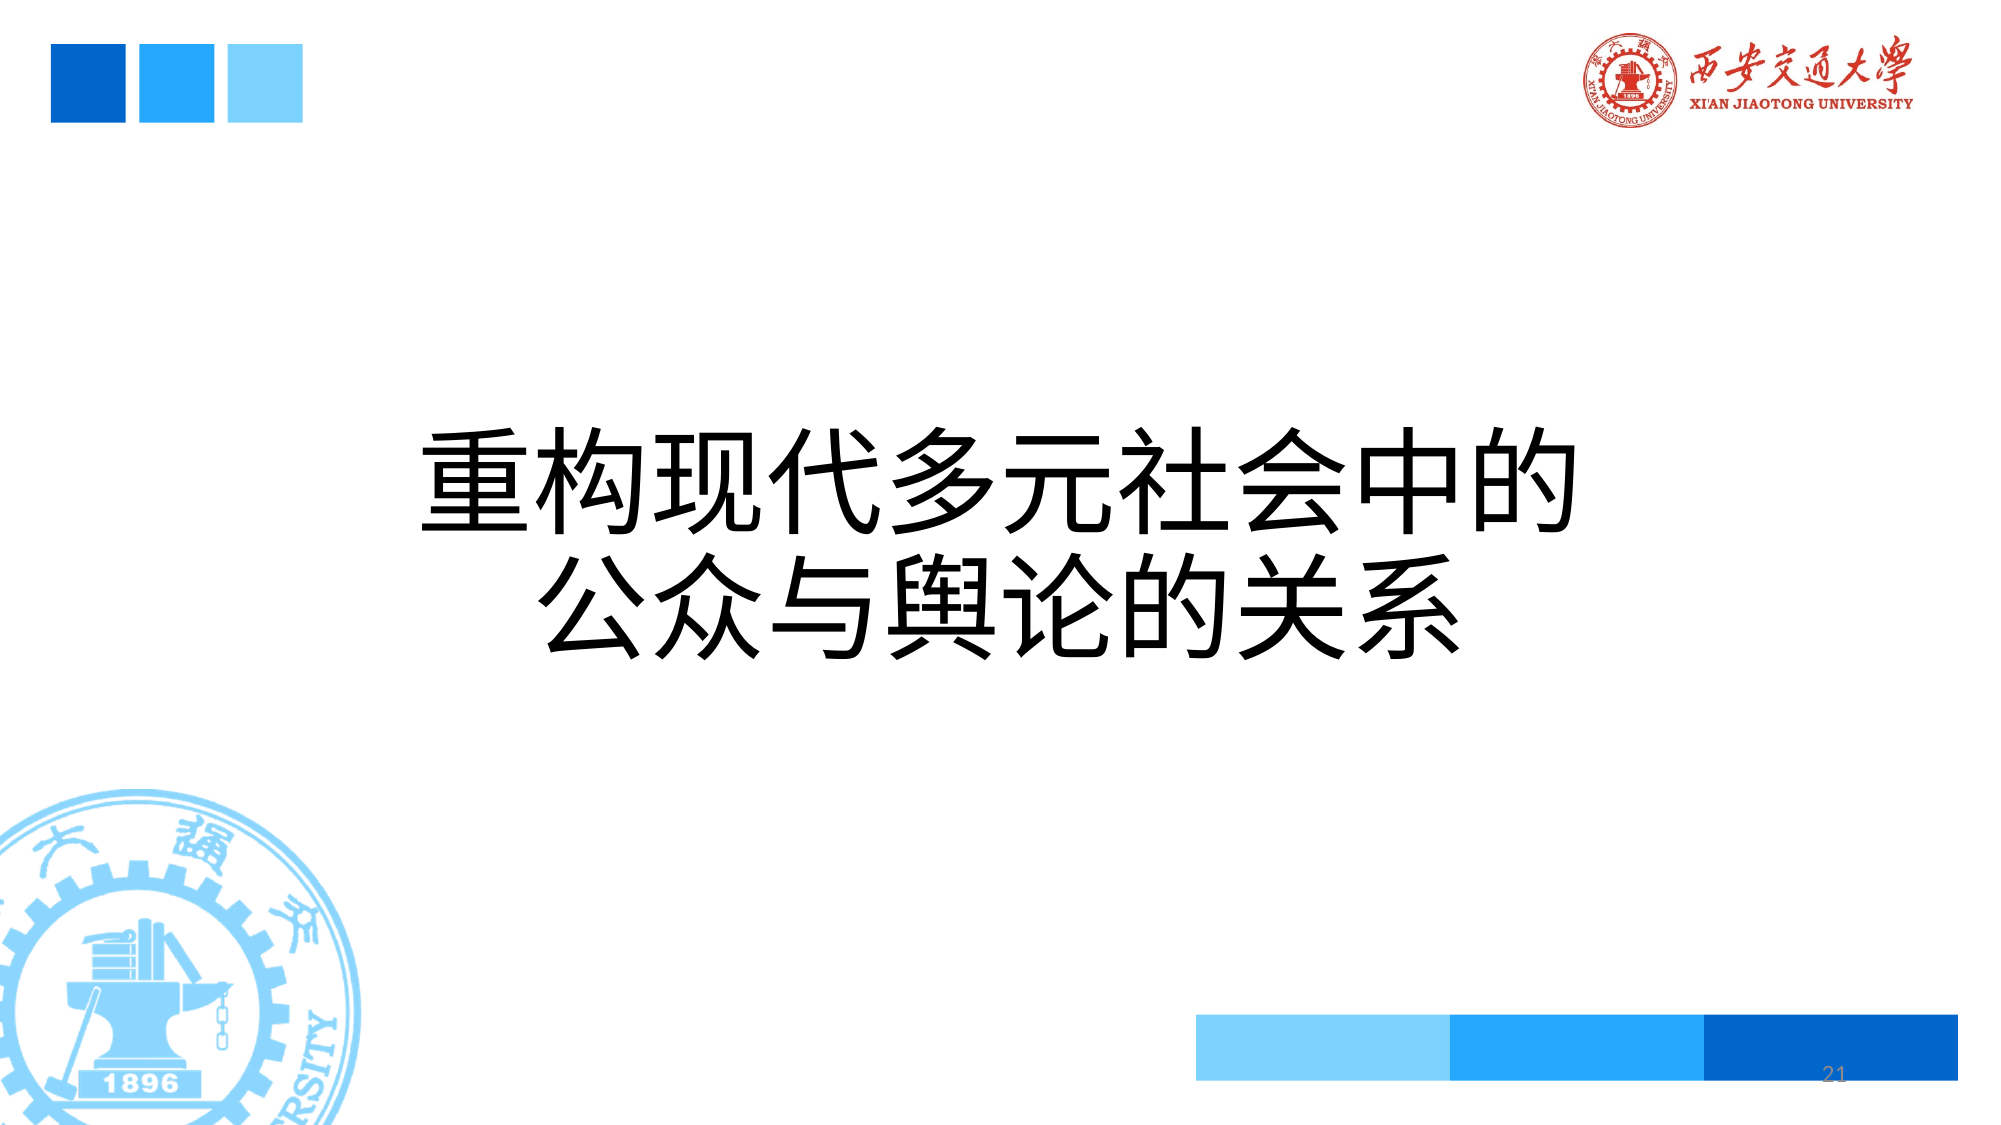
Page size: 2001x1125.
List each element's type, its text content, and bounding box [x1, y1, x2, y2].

picture [0, 789, 366, 1125]
slide_number 21 [1412, 1042, 1863, 1103]
title 重构现代多元社会中的 公众与舆论的关系 [315, 475, 1685, 684]
picture [1583, 33, 1913, 128]
